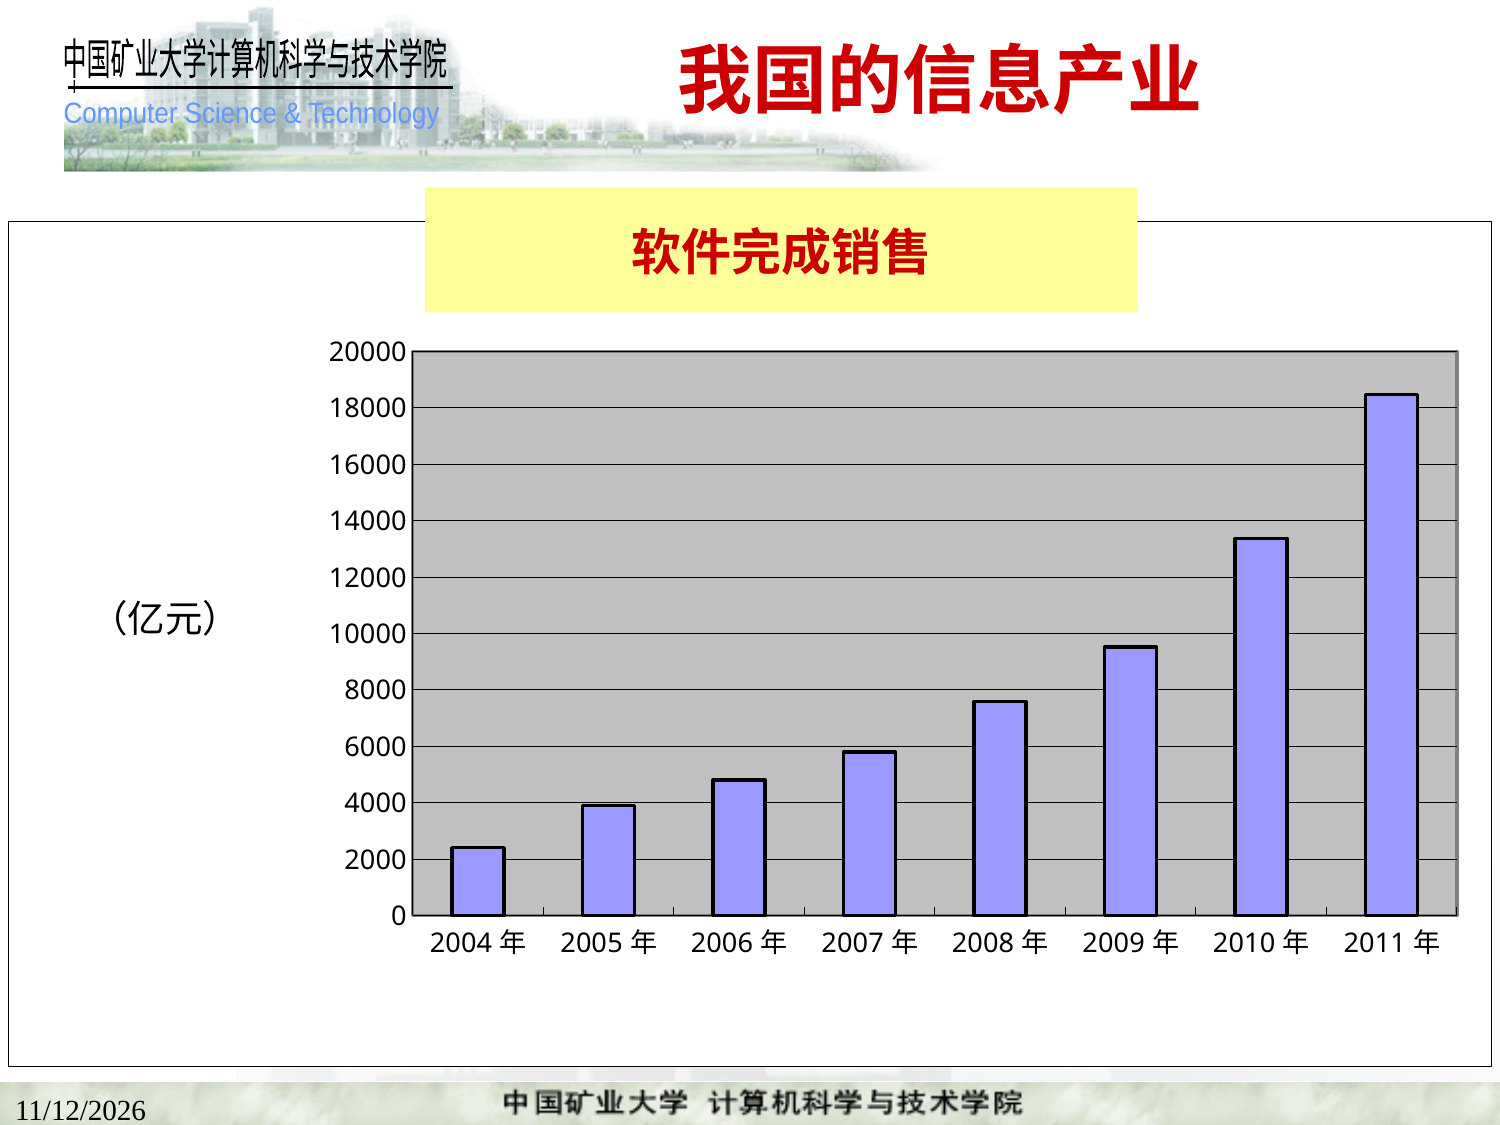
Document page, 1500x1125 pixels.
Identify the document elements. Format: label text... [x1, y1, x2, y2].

picture [67, 50, 73, 60]
picture [76, 50, 82, 60]
slide_number [1364, 1082, 1500, 1125]
slide_number [0, 1083, 313, 1125]
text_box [8, 187, 1492, 1067]
picture [0, 1082, 1364, 1125]
picture [64, 0, 954, 175]
title 我国的信息产业 [478, 14, 1402, 141]
